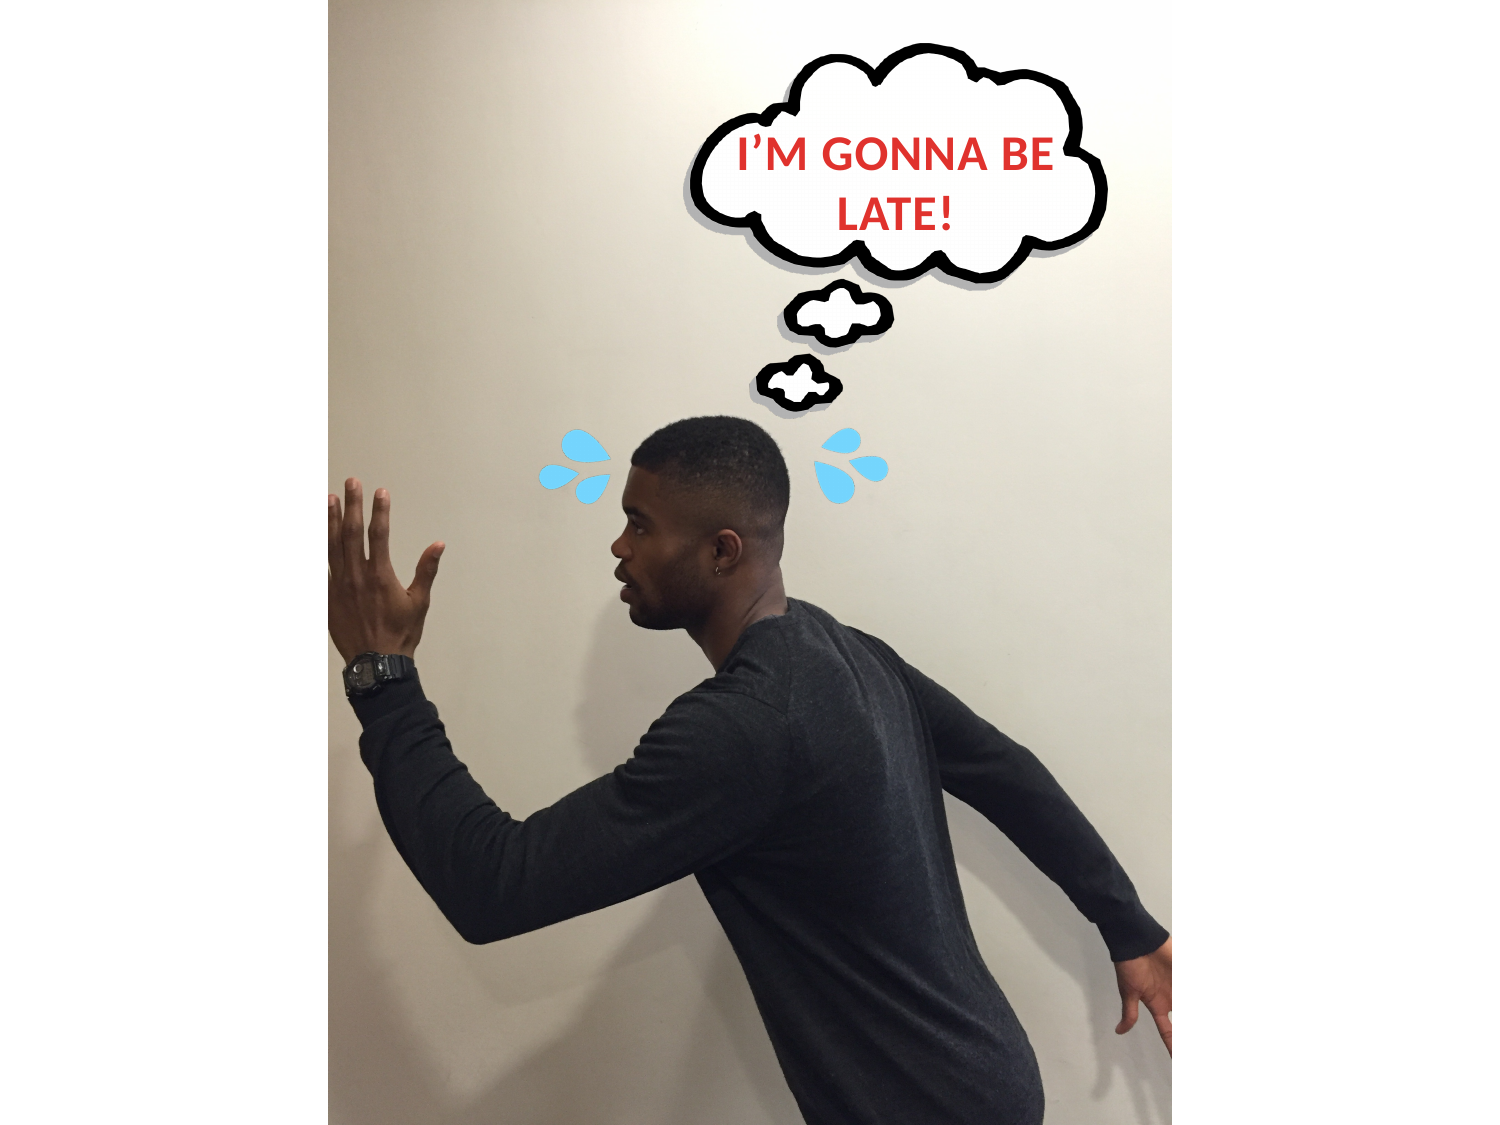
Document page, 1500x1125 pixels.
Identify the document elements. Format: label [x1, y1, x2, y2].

picture [327, 0, 1173, 1125]
